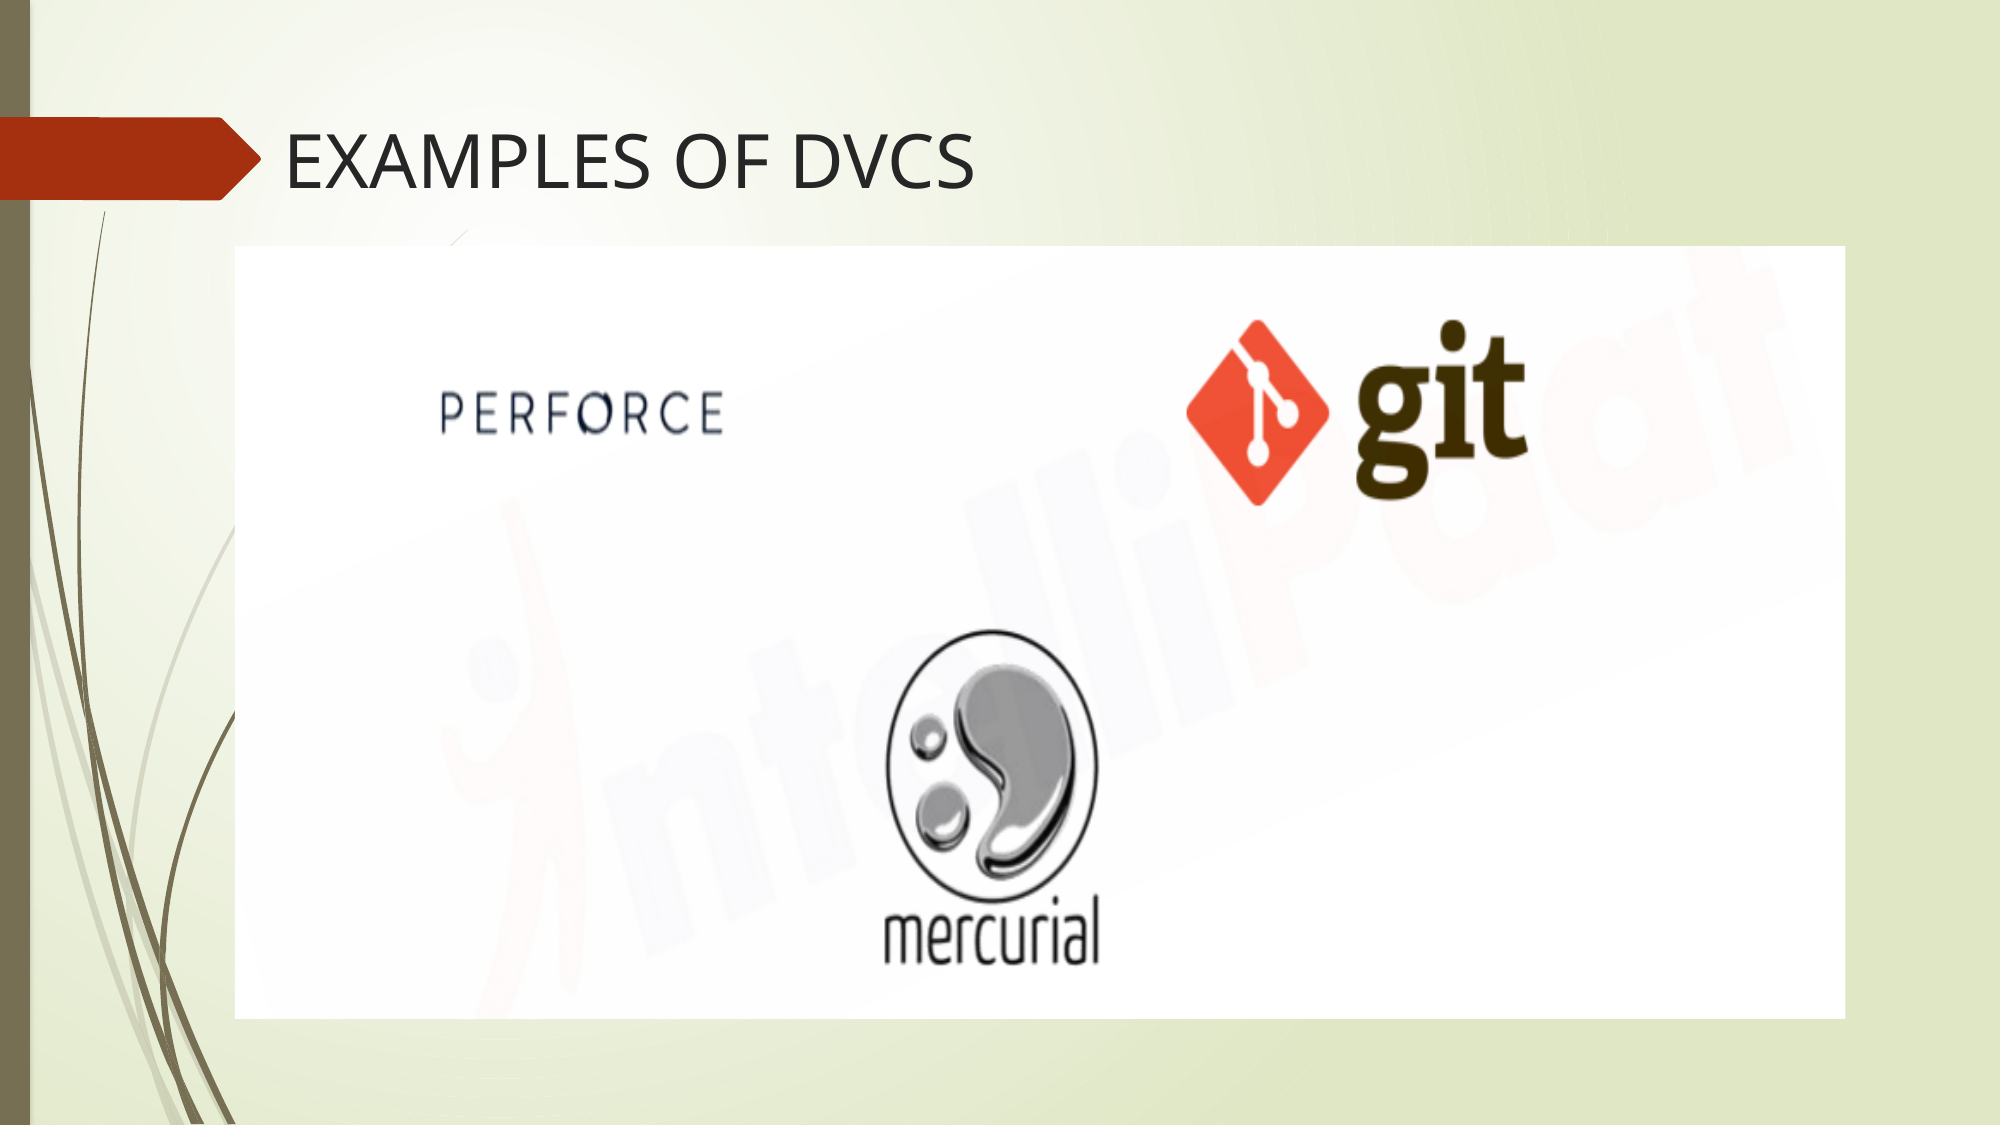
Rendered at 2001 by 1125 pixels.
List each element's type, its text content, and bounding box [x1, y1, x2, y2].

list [234, 246, 1846, 1019]
title EXAMPLES OF DVCS [269, 106, 1731, 245]
